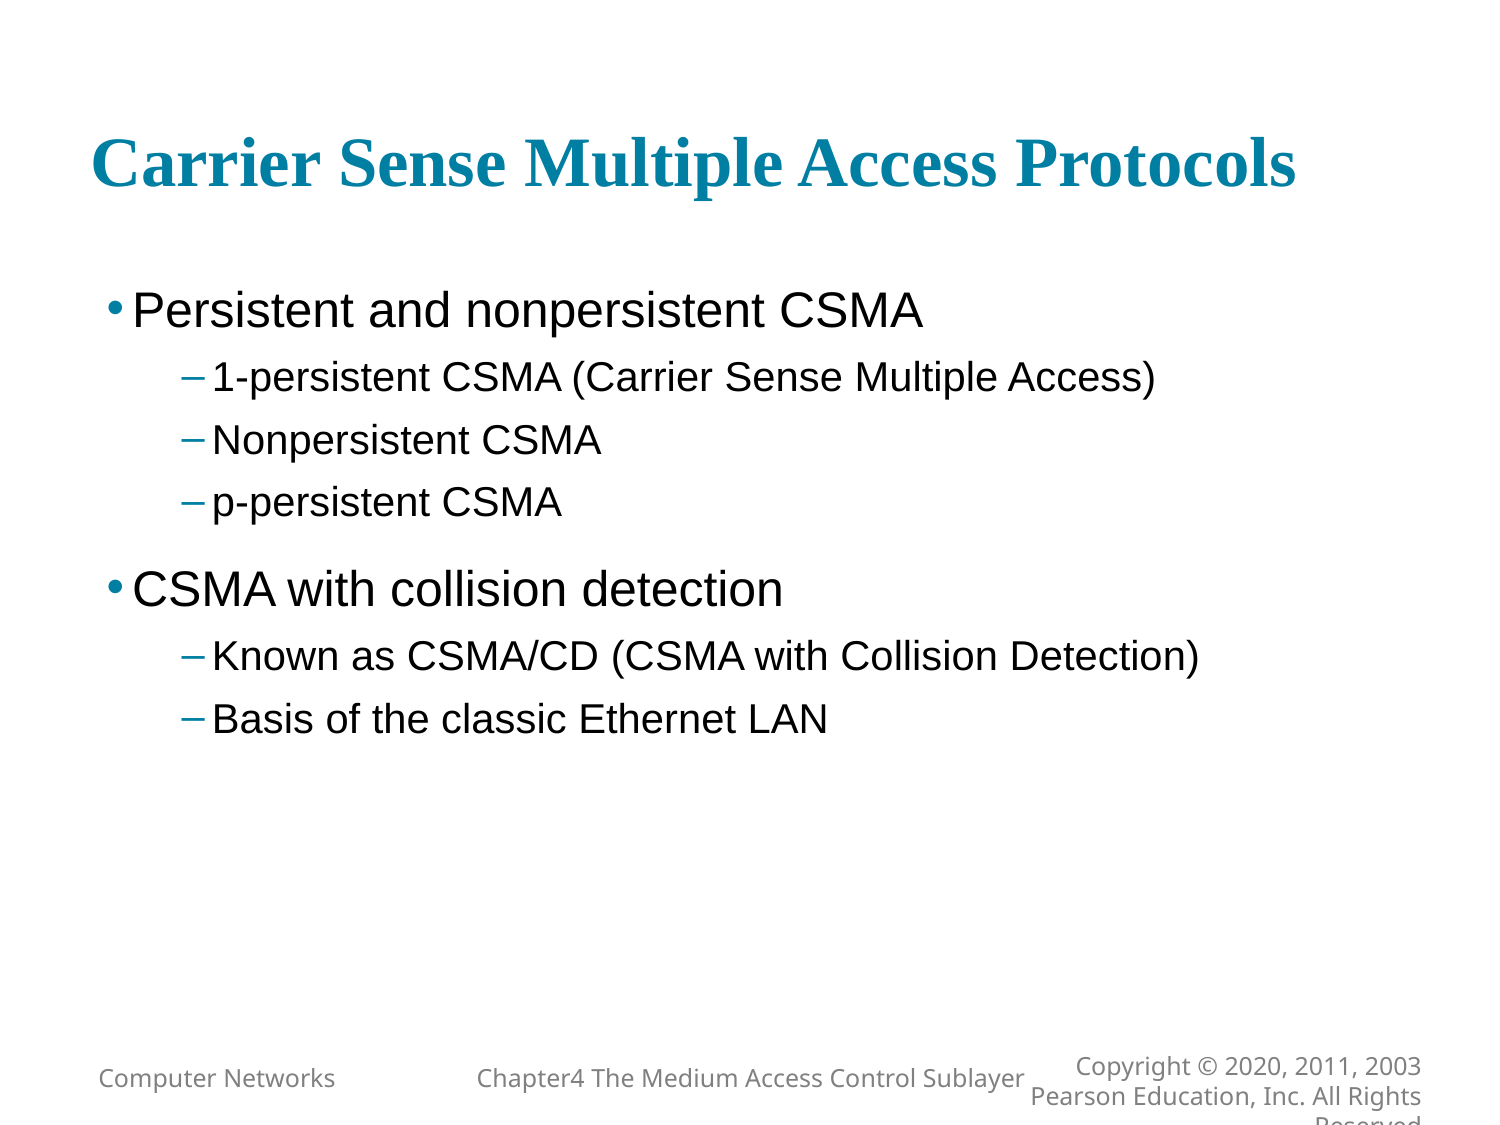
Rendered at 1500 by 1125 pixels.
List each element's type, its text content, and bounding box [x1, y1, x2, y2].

title Carrier Sense Multiple Access Protocols [75, 35, 1425, 216]
list Persistent and nonpersistent CSMA 1-persistent CSMA (Carrier Sense Multiple Access) Nonpersistent CSMA p-persistent CSMA CSMA with collision detection Known as CSMA/CD (CSMA with Collision Detection) Basis of the classic Ethernet LAN [75, 262, 1425, 1005]
